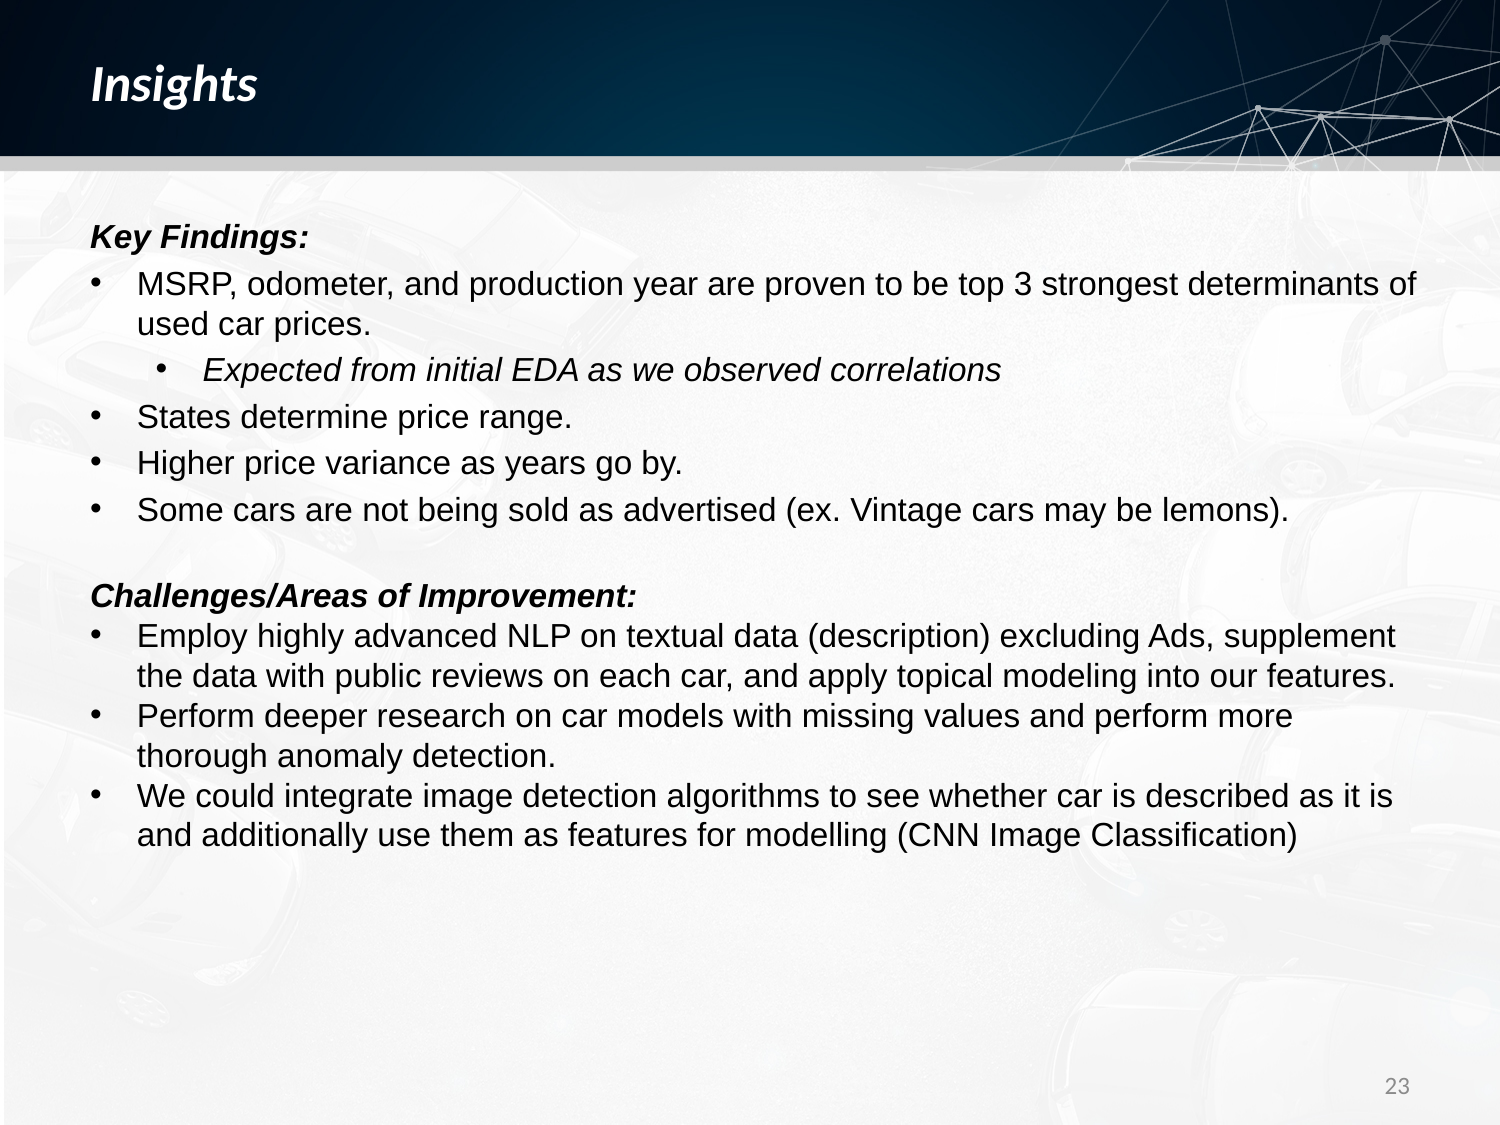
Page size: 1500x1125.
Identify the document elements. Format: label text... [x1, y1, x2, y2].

slide_number 23 [1074, 1066, 1425, 1103]
picture [0, 0, 1500, 1125]
list Key Findings: MSRP, odometer, and production year are proven to be top 3 strongest determinants of used car prices. Expected from initial EDA as we observed correlations States determine price range. Higher price variance as years go by. Some cars are not being sold as advertised (ex. Vintage cars may be lemons). Challenges/Areas of Improvement: Employ highly advanced NLP on textual data (description) excluding Ads, supplement the data with public reviews on each car, and apply topical modeling into our features. Perform deeper research on car models with missing values and perform more thorough anomaly detection. We could integrate image detection algorithms to see whether car is described as it is and additionally use them as features for modelling (CNN Image Classification) [75, 208, 1444, 1009]
title Insights [75, 14, 1444, 146]
